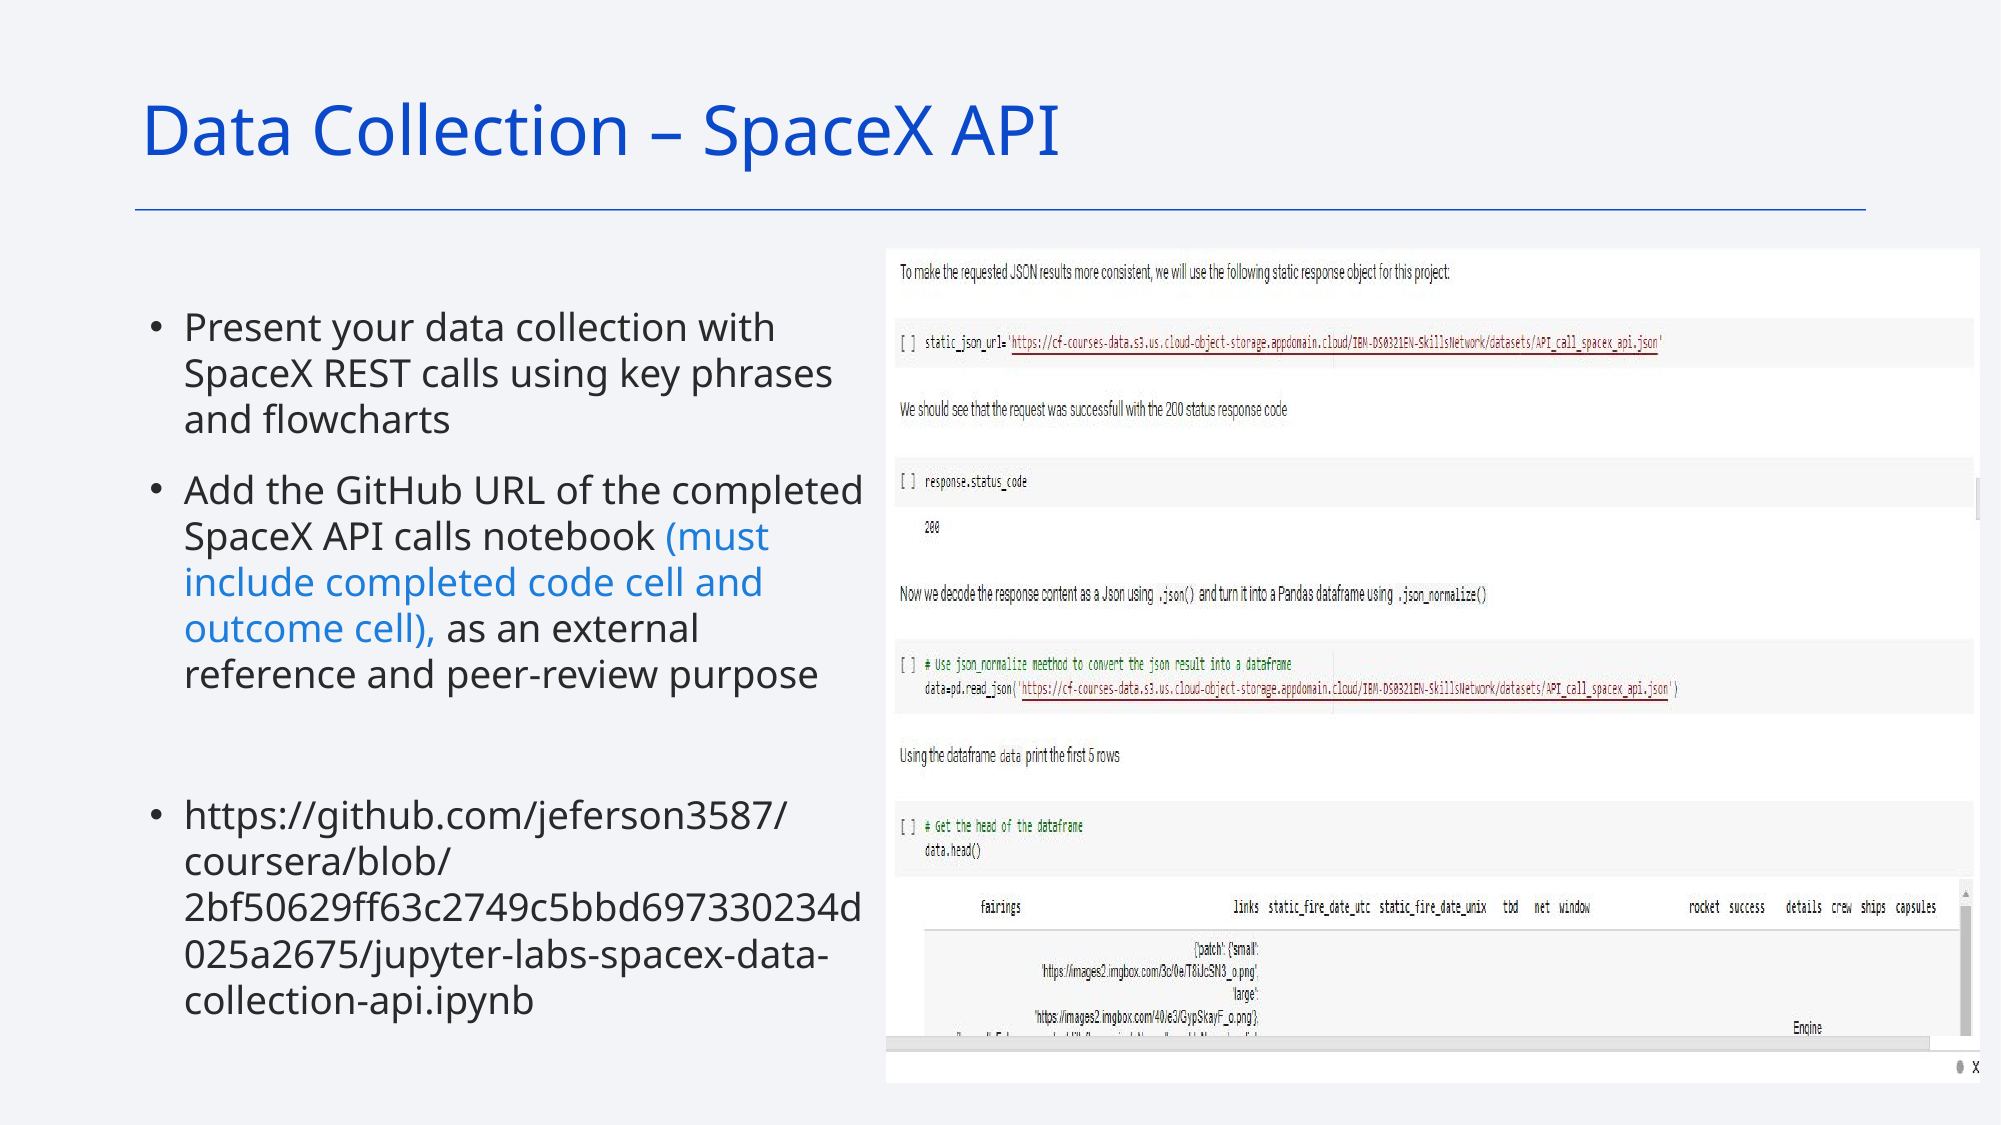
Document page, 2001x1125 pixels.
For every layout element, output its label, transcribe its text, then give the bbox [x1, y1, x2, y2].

list Present your data collection with SpaceX REST calls using key phrases and flowcharts Add the GitHub URL of the completed SpaceX API calls notebook (must include completed code cell and outcome cell), as an external reference and peer-review purpose https://github.com/jeferson3587/coursera/blob/2bf50629ff63c2749c5bbd697330234d025a2675/jupyter-labs-spacex-data-collection-api.ipynb [134, 295, 886, 1037]
text_box Data Collection – SpaceX API [126, 88, 1852, 179]
picture [0, 0, 2001, 1125]
